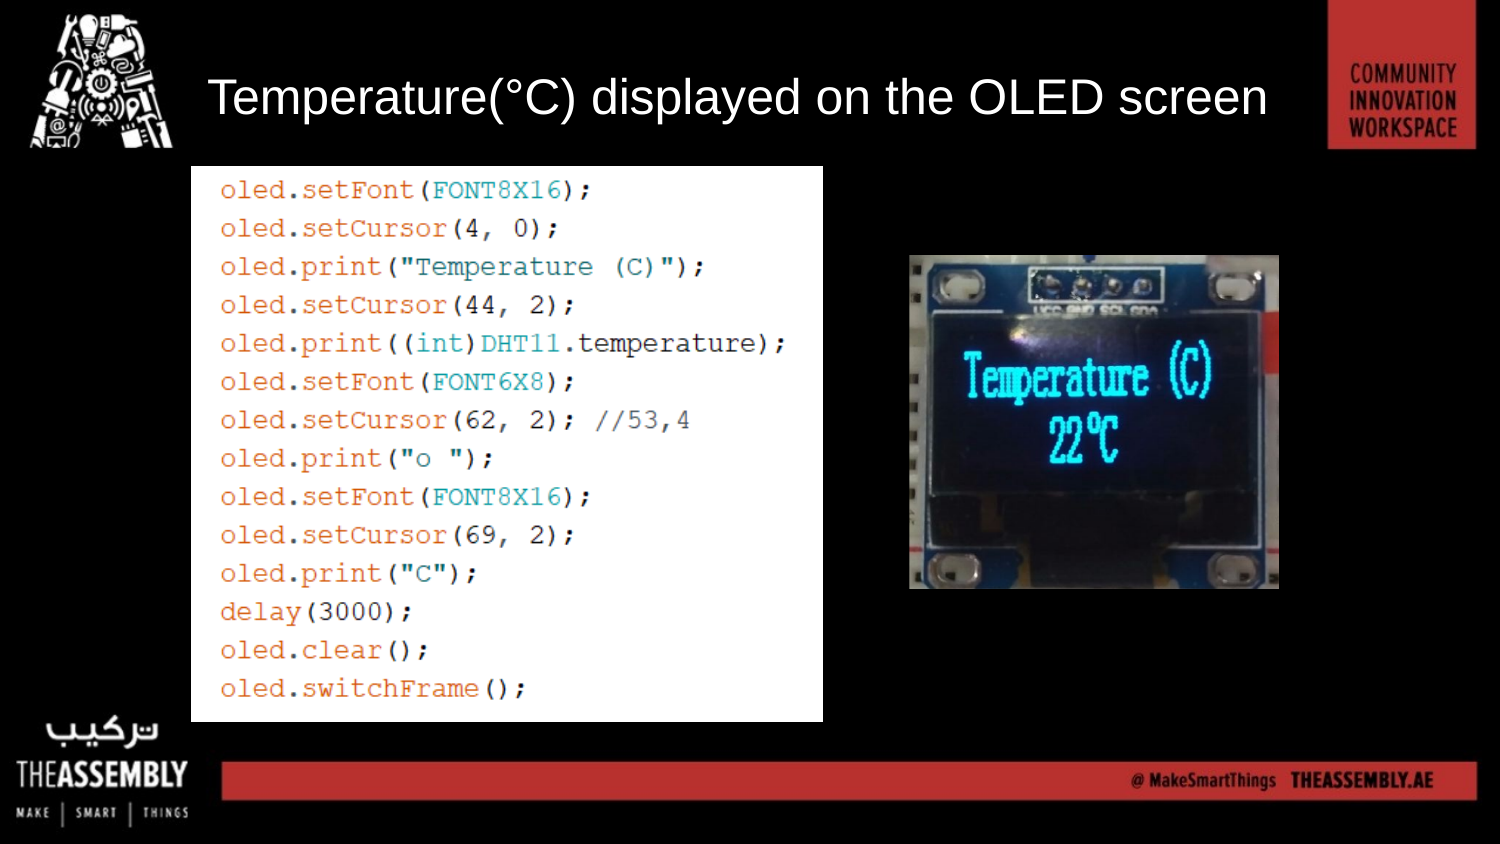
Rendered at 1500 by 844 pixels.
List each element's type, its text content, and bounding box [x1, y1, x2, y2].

title Temperature(°C) displayed on the OLED screen [191, 49, 1500, 144]
picture [0, 0, 1500, 844]
